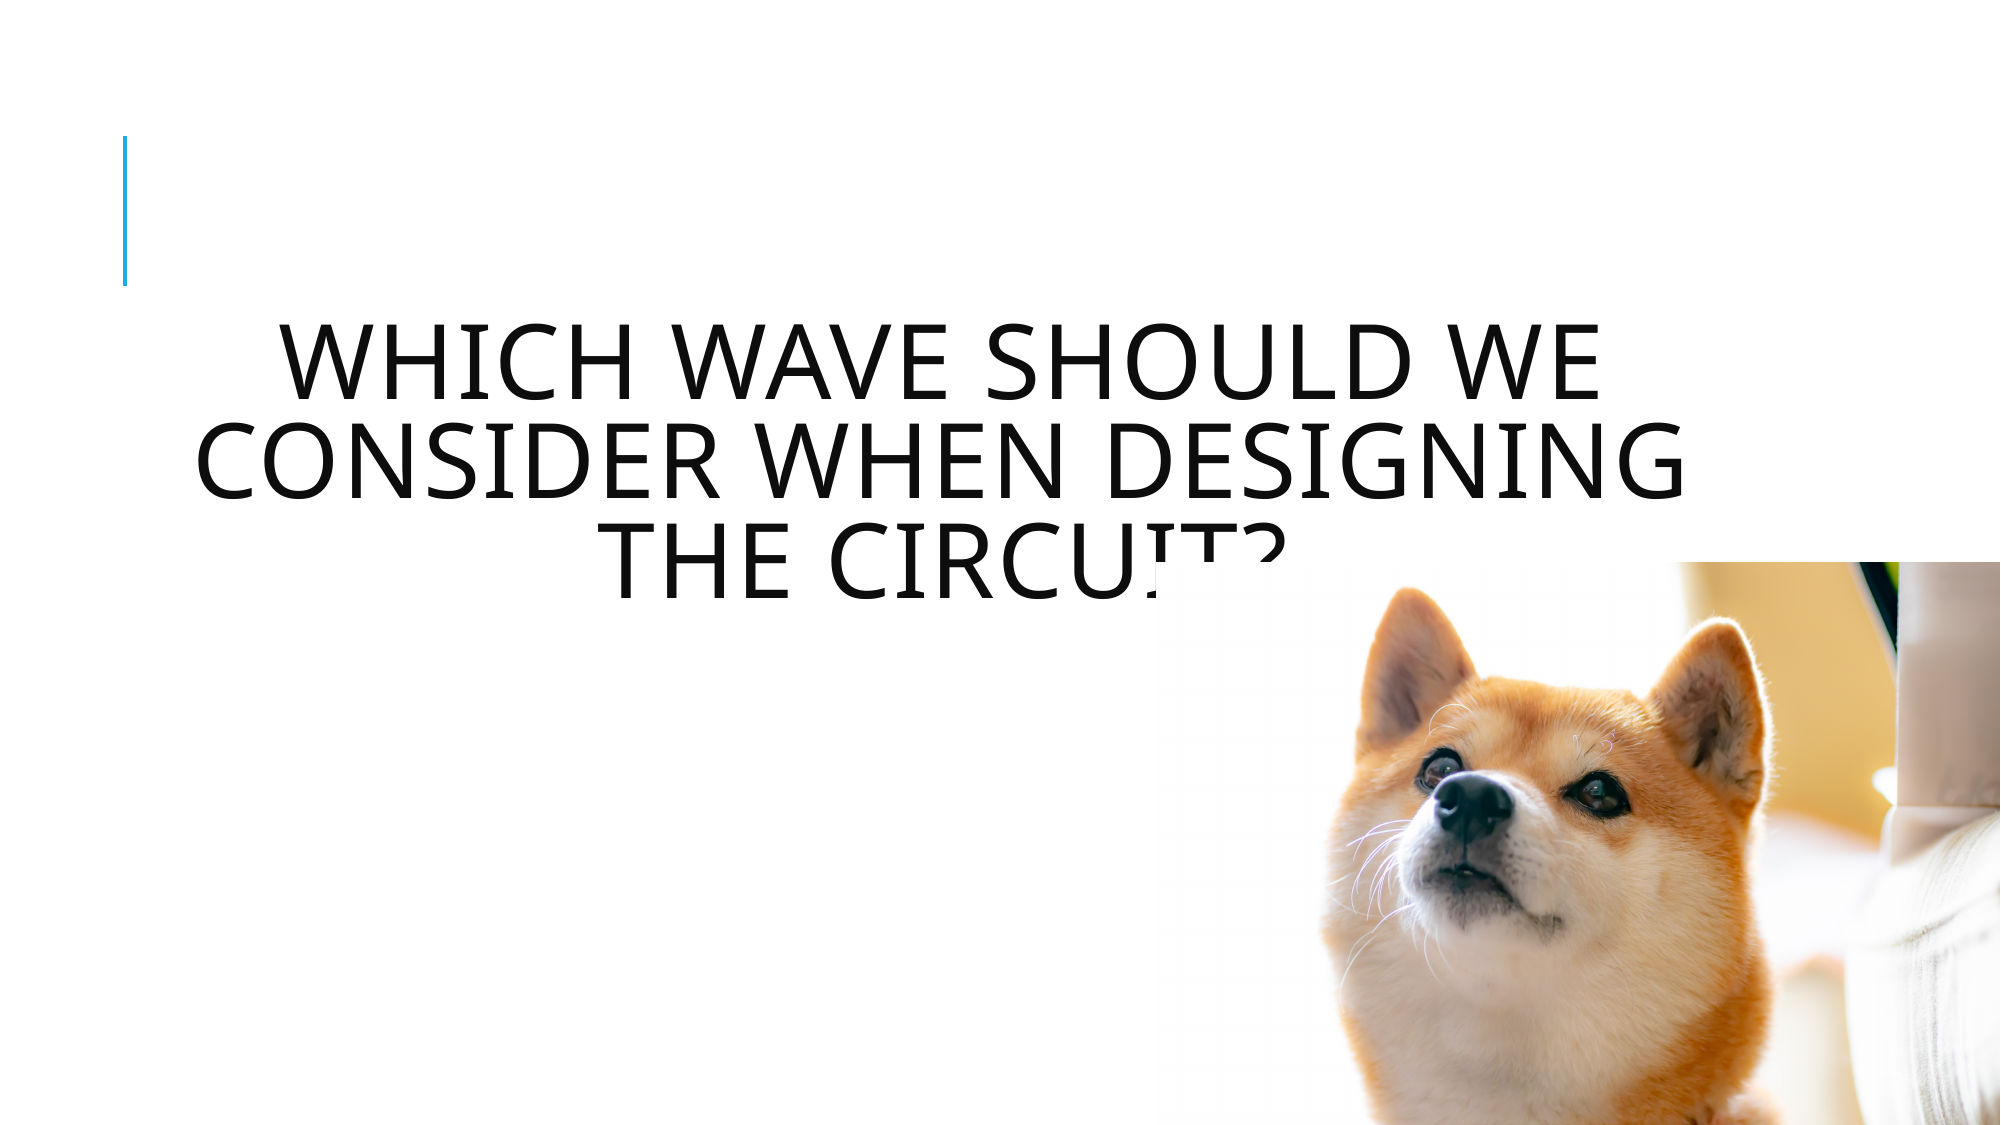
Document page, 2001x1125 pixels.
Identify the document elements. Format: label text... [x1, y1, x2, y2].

title WHICH WAVE SHOULD WE CONSIDER WHEN DESIGNING THE CIRCUIT? [146, 255, 1741, 683]
picture [1156, 562, 2000, 1125]
